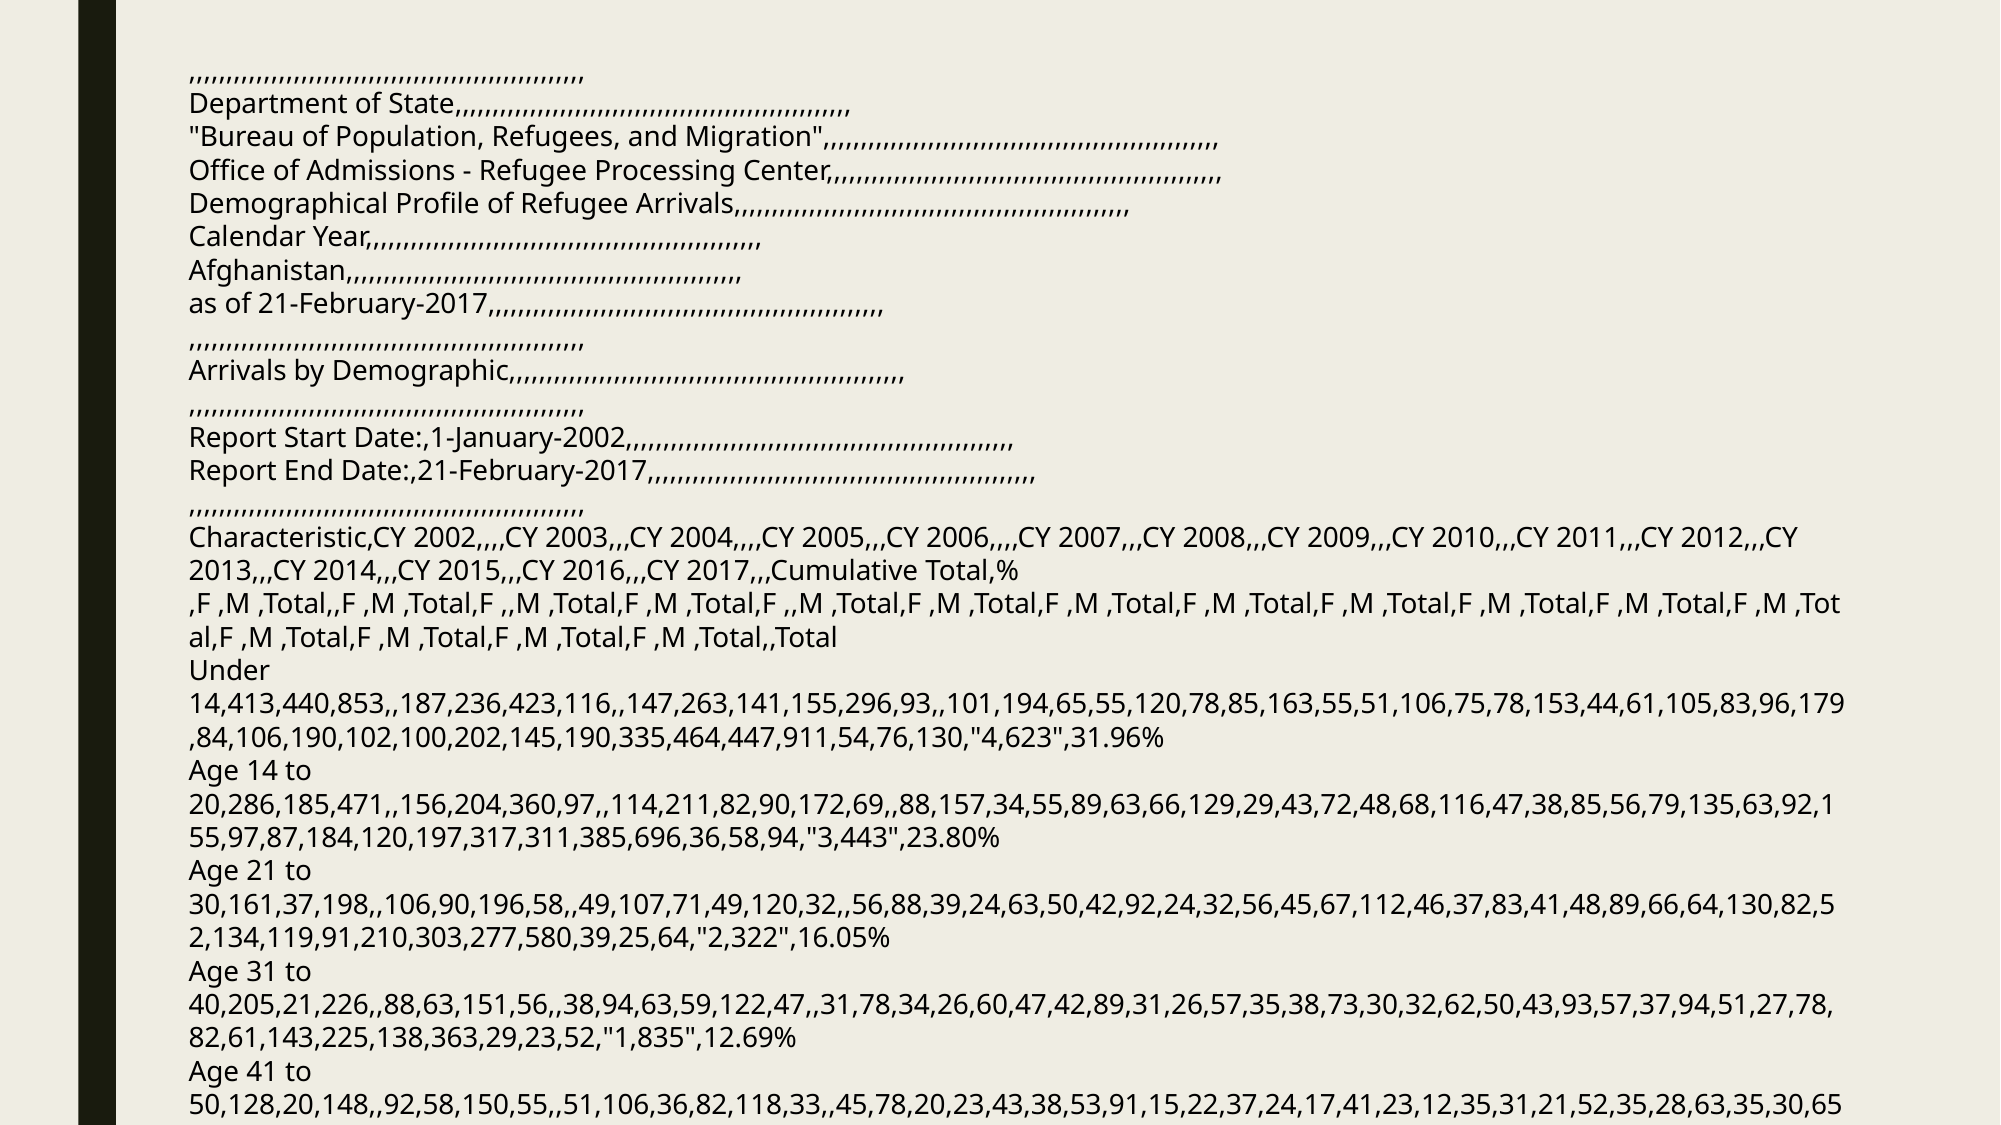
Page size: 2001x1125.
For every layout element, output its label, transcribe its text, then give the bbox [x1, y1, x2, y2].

text_box ,,,,,,,,,,,,,,,,,,,,,,,,,,,,,,,,,,,,,,,,,,,,,,,,,,,,, Department of State,,,,,,,,,,,,,,,,,,,,,,,,,,,,,,,,,,,,,,,,,,,,,,,,,,,,, "Bureau of Population, Refugees, and Migration",,,,,,,,,,,,,,,,,,,,,,,,,,,,,,,,,,,,,,,,,,,,,,,,,,,,, Office of Admissions - Refugee Processing Center,,,,,,,,,,,,,,,,,,,,,,,,,,,,,,,,,,,,,,,,,,,,,,,,,,,,, Demographical Profile of Refugee Arrivals,,,,,,,,,,,,,,,,,,,,,,,,,,,,,,,,,,,,,,,,,,,,,,,,,,,,, Calendar Year,,,,,,,,,,,,,,,,,,,,,,,,,,,,,,,,,,,,,,,,,,,,,,,,,,,,, Afghanistan,,,,,,,,,,,,,,,,,,,,,,,,,,,,,,,,,,,,,,,,,,,,,,,,,,,,, as of 21-February-2017,,,,,,,,,,,,,,,,,,,,,,,,,,,,,,,,,,,,,,,,,,,,,,,,,,,,, ,,,,,,,,,,,,,,,,,,,,,,,,,,,,,,,,,,,,,,,,,,,,,,,,,,,,, Arrivals by Demographic,,,,,,,,,,,,,,,,,,,,,,,,,,,,,,,,,,,,,,,,,,,,,,,,,,,,, ,,,,,,,,,,,,,,,,,,,,,,,,,,,,,,,,,,,,,,,,,,,,,,,,,,,,, Report Start Date:,1-January-2002,,,,,,,,,,,,,,,,,,,,,,,,,,,,,,,,,,,,,,,,,,,,,,,,,,,, Report End Date:,21-February-2017,,,,,,,,,,,,,,,,,,,,,,,,,,,,,,,,,,,,,,,,,,,,,,,,,,,, ,,,,,,,,,,,,,,,,,,,,,,,,,,,,,,,,,,,,,,,,,,,,,,,,,,,,, Characteristic,CY 2002,,,,CY 2003,,,CY 2004,,,,CY 2005,,,CY 2006,,,,CY 2007,,,CY 2008,,,CY 2009,,,CY 2010,,,CY 2011,,,CY 2012,,,CY 2013,,,CY 2014,,,CY 2015,,,CY 2016,,,CY 2017,,,Cumulative Total,% ,F ,M ,Total,,F ,M ,Total,F ,,M ,Total,F ,M ,Total,F ,,M ,Total,F ,M ,Total,F ,M ,Total,F ,M ,Total,F ,M ,Total,F ,M ,Total,F ,M ,Total,F ,M ,Total,F ,M ,Total,F ,M ,Total,F ,M ,Total,F ,M ,Total,,Total Under 14,413,440,853,,187,236,423,116,,147,263,141,155,296,93,,101,194,65,55,120,78,85,163,55,51,106,75,78,153,44,61,105,83,96,179,84,106,190,102,100,202,145,190,335,464,447,911,54,76,130,"4,623",31.96% Age 14 to 20,286,185,471,,156,204,360,97,,114,211,82,90,172,69,,88,157,34,55,89,63,66,129,29,43,72,48,68,116,47,38,85,56,79,135,63,92,155,97,87,184,120,197,317,311,385,696,36,58,94,"3,443",23.80% Age 21 to 30,161,37,198,,106,90,196,58,,49,107,71,49,120,32,,56,88,39,24,63,50,42,92,24,32,56,45,67,112,46,37,83,41,48,89,66,64,130,82,52,134,119,91,210,303,277,580,39,25,64,"2,322",16.05% Age 31 to 40,205,21,226,,88,63,151,56,,38,94,63,59,122,47,,31,78,34,26,60,47,42,89,31,26,57,35,38,73,30,32,62,50,43,93,57,37,94,51,27,78,82,61,143,225,138,363,29,23,52,"1,835",12.69% Age 41 to 50,128,20,148,,92,58,150,55,,51,106,36,82,118,33,,45,78,20,23,43,38,53,91,15,22,37,24,17,41,23,12,35,31,21,52,35,28,63,35,30,65,64,41,105,124,97,221,17,12,29,"1,382",9.55% Age 51 to 64,57,39,96,,32,35,67,12,,26,38,14,24,38,13,,18,31,12,18,30,15,27,42,3,5,8,13,15,28,11,6,17,12,13,25,16,19,35,10,15,25,28,18,46,65,45,110,9,7,16,652,4.51% Age 65 and Over,15,19,34,,9,14,23,9,,8,17,5,5,10,1,,6,7,3,5,8,2,3,5,2,0,2,2,2,4,3,2,5,2,3,5,7,4,11,3,5,8,5,7,12,26,23,49,5,2,7,207,1.43% Total,"1,265",761,"2,026",,670,700,"1,370",403,,433,836,412,464,876,288,,345,633,207,206,413,293,318,611,159,179,338,242,285,527,204,188,392,275,303,578,328,350,678,380,316,696,563,605,"1,168","1,518","1,412","2,930",189,203,392,"14,464", ,,,,,,,,,,,,,,,,,,,,,,,,,,,,,,,,,,,,,,,,,,,,,,,,,,,,, Data prior to 2002 was migrated into WRAPS from a legacy system therefore we have more confidence in post-2002 data.,,,,,,,,,,,,,,,,,,,,,,,,,,,,,,,,,,,,,,,,,,,,,,,,,,,,, [168, 32, 1869, 956]
